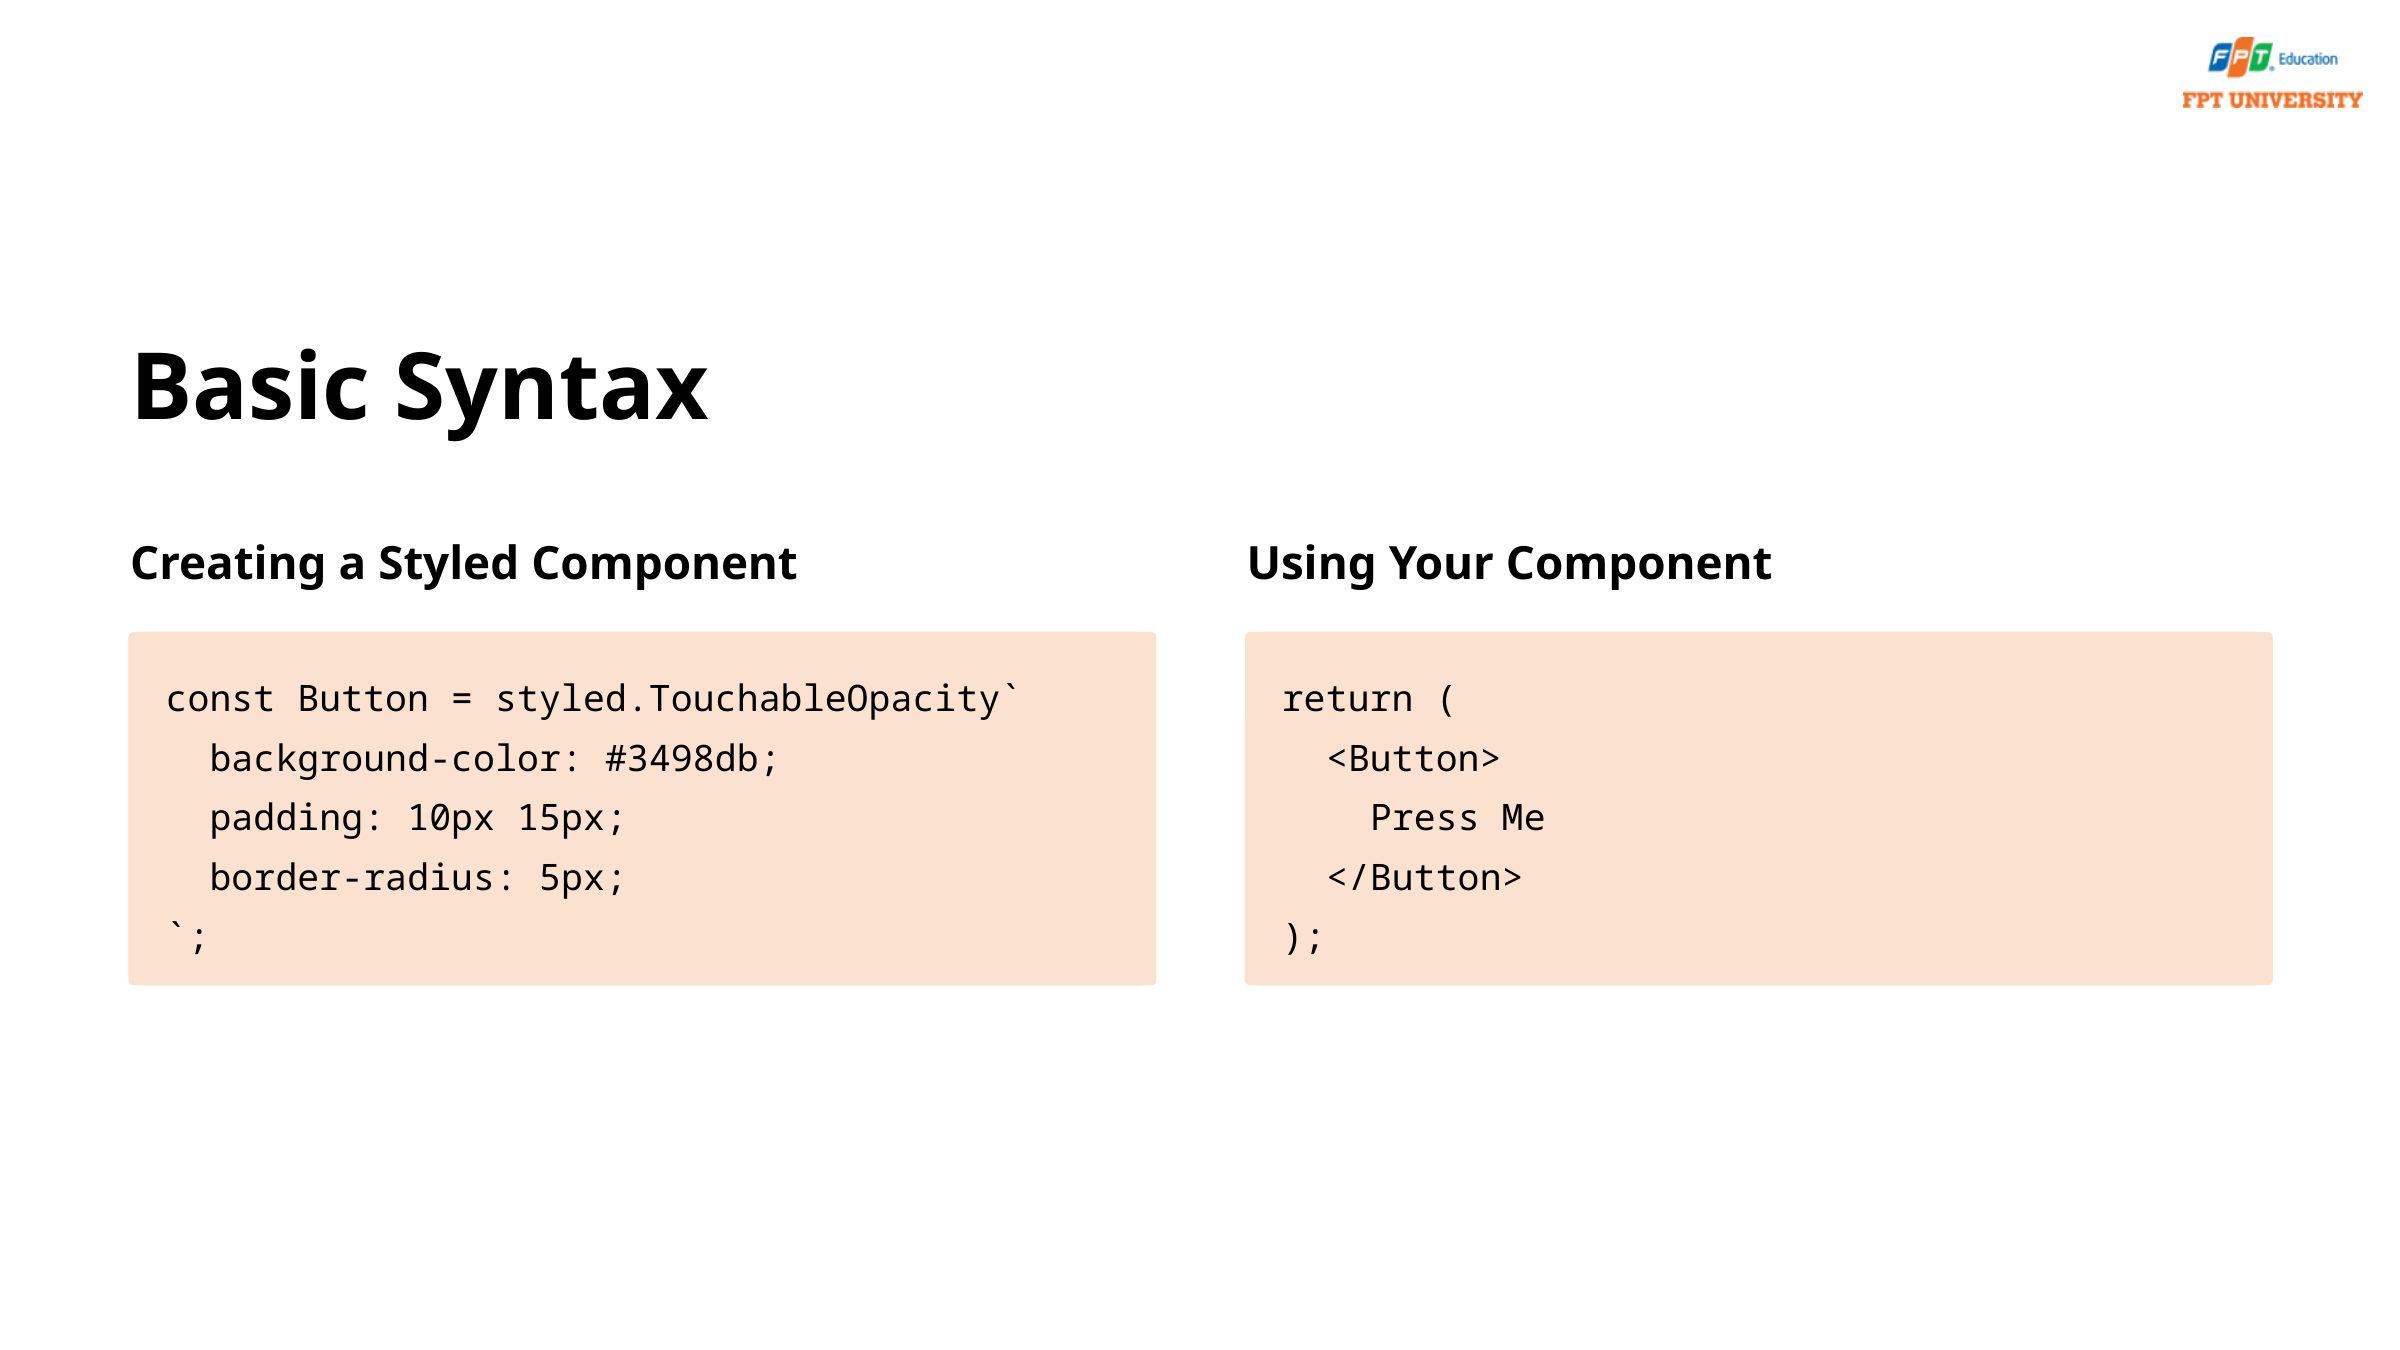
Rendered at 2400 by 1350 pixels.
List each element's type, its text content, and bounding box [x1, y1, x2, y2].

text_box Basic Syntax [130, 322, 1061, 439]
text_box return ( <Button> Press Me </Button> ); [1281, 659, 2236, 958]
picture [2182, 37, 2363, 108]
text_box Using Your Component [1246, 531, 1771, 590]
text_box const Button = styled.TouchableOpacity` background-color: #3498db; padding: 10px 15px; border-radius: 5px; `; [165, 659, 1120, 958]
text_box [1244, 631, 2273, 986]
text_box Creating a Styled Component [130, 531, 798, 590]
text_box [128, 631, 1157, 986]
